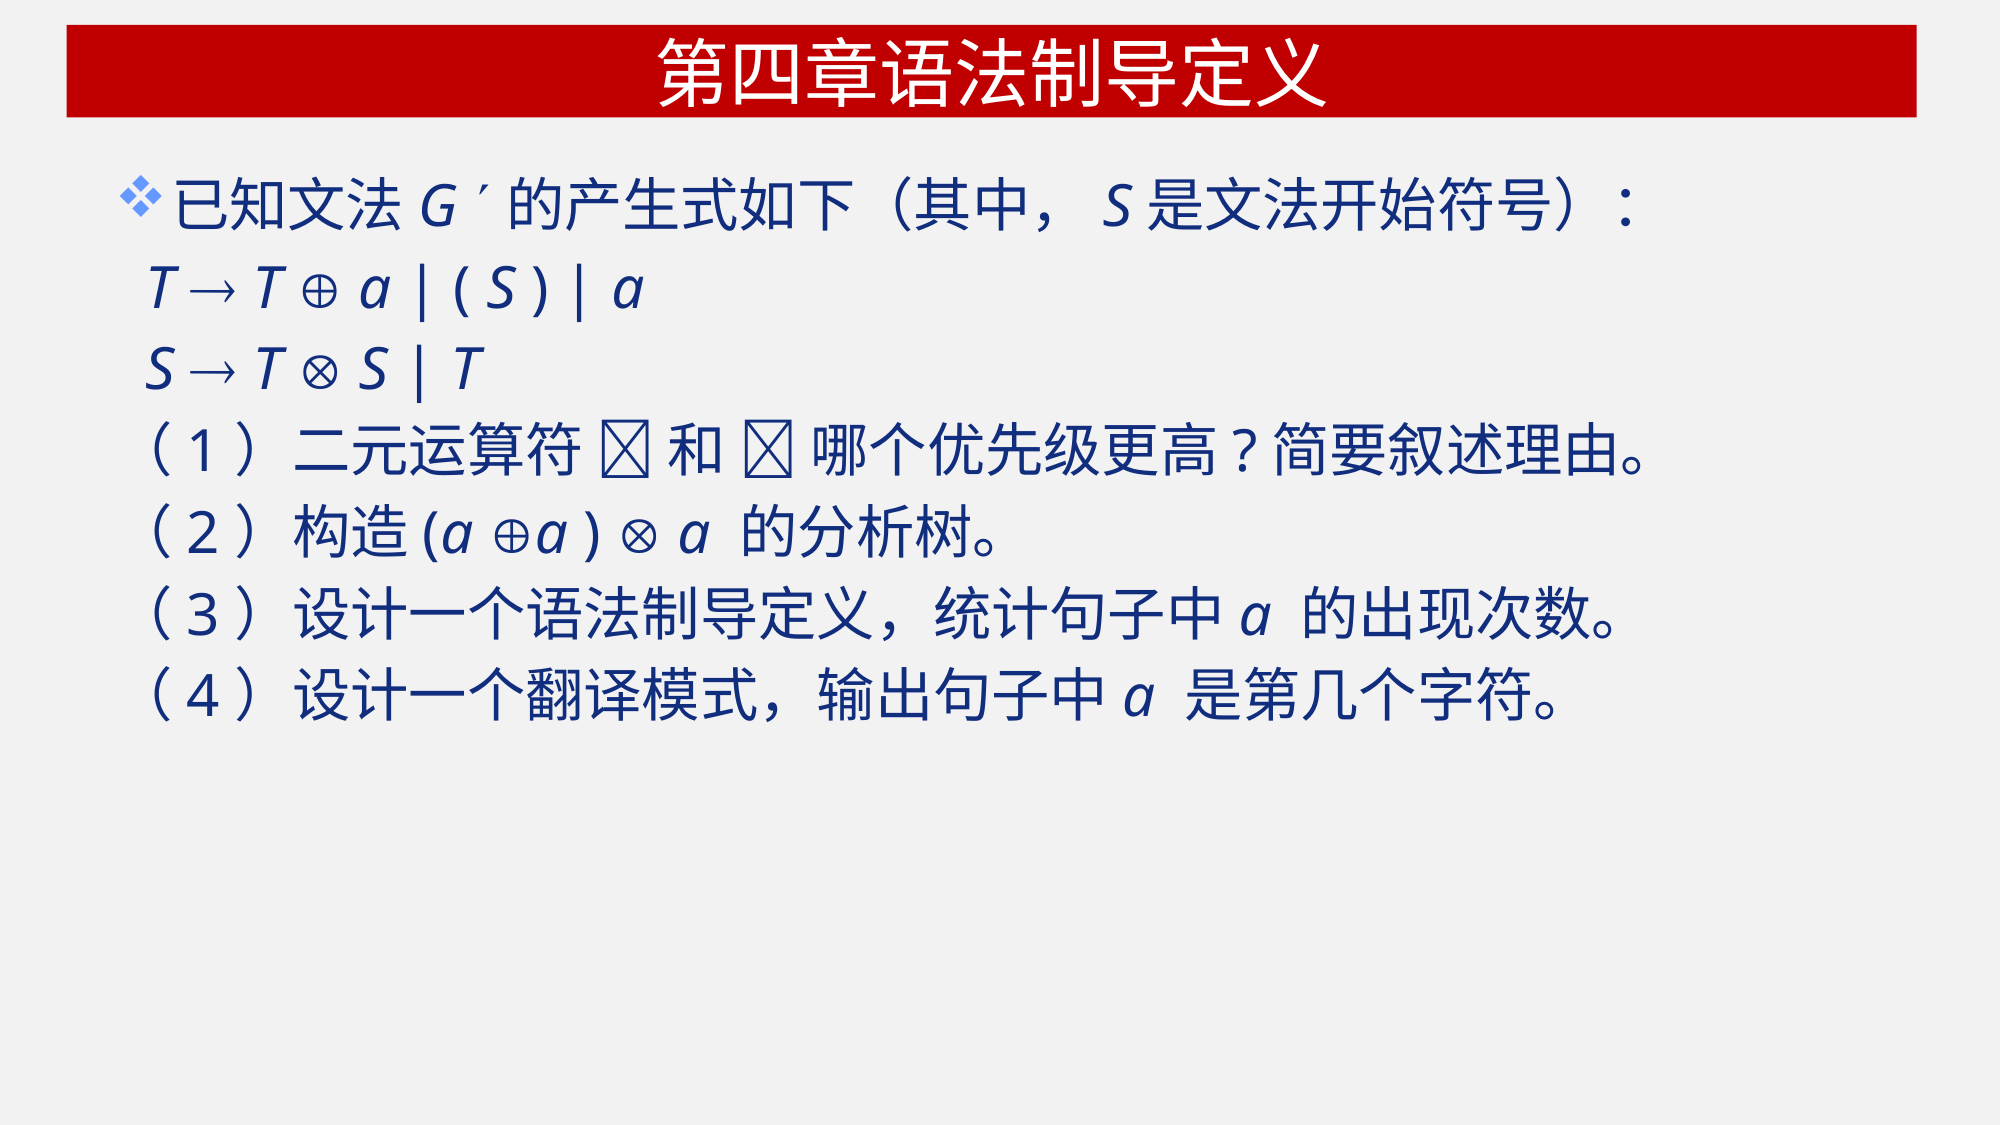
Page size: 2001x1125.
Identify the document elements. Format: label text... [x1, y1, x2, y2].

list 已知文法G 的产生式如下（其中，S是文法开始符号）： T  T  a | ( S ) | a S  T  S | T （1）二元运算符  和  哪个优先级更高?简要叙述理由。 （2）构造(a a )  a 的分析树。 （3）设计一个语法制导定义，统计句子中a 的出现次数。 （4）设计一个翻译模式，输出句子中a 是第几个字符。 [99, 160, 1901, 1023]
title 第四章语法制导定义 [66, 24, 1917, 118]
